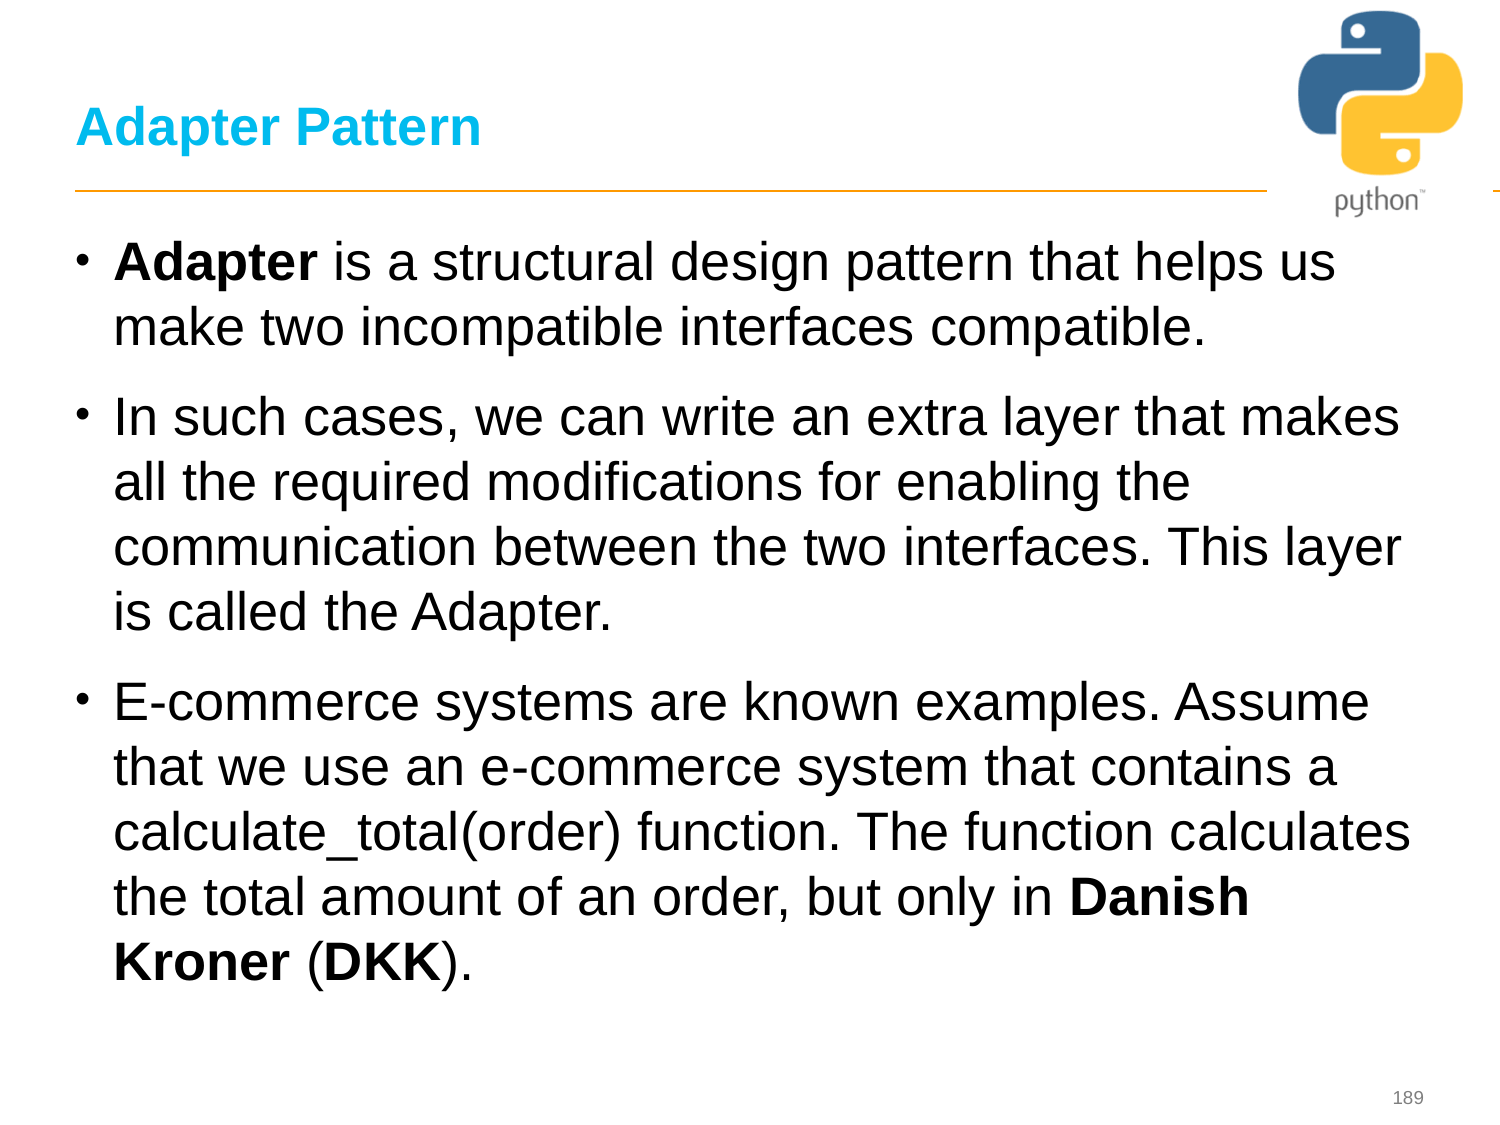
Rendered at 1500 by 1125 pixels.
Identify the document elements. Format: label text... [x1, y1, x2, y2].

title Adapter Pattern [75, 27, 1422, 157]
picture [1267, 5, 1493, 222]
list Adapter is a structural design pattern that helps us make two incompatible interfaces compatible. In such cases, we can write an extra layer that makes all the required modifications for enabling the communication between the two interfaces. This layer is called the Adapter. E-commerce systems are known examples. Assume that we use an e-commerce system that contains a calculate_total(order) function. The function calculates the total amount of an order, but only in Danish Kroner (DKK). [75, 226, 1425, 1018]
